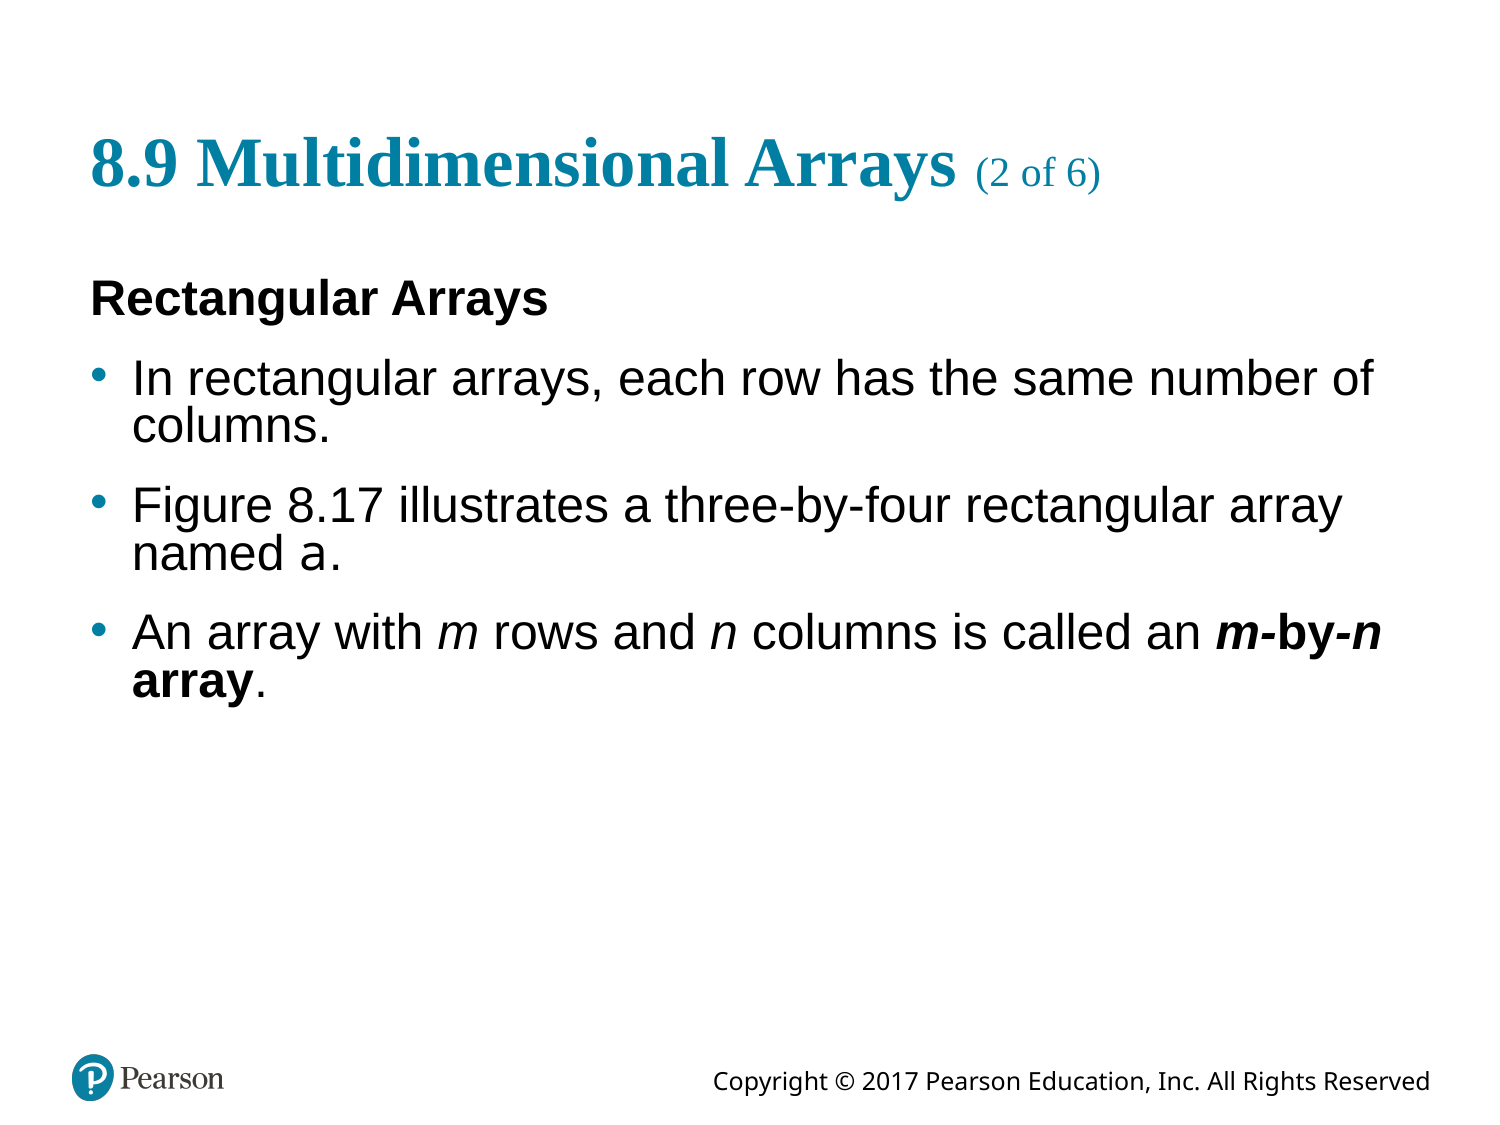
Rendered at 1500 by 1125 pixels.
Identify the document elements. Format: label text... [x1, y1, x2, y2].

title 8.9 Multidimensional Arrays (2 of 6) [75, 35, 1425, 216]
picture [80, 1063, 106, 1088]
list Rectangular Arrays In rectangular arrays, each row has the same number of columns. Figure 8.17 illustrates a three-by-four rectangular array named a. An array with m rows and n columns is called an m-by-n array. [75, 262, 1425, 1005]
picture [72, 1087, 83, 1101]
picture [98, 1054, 224, 1101]
picture [72, 1054, 88, 1070]
